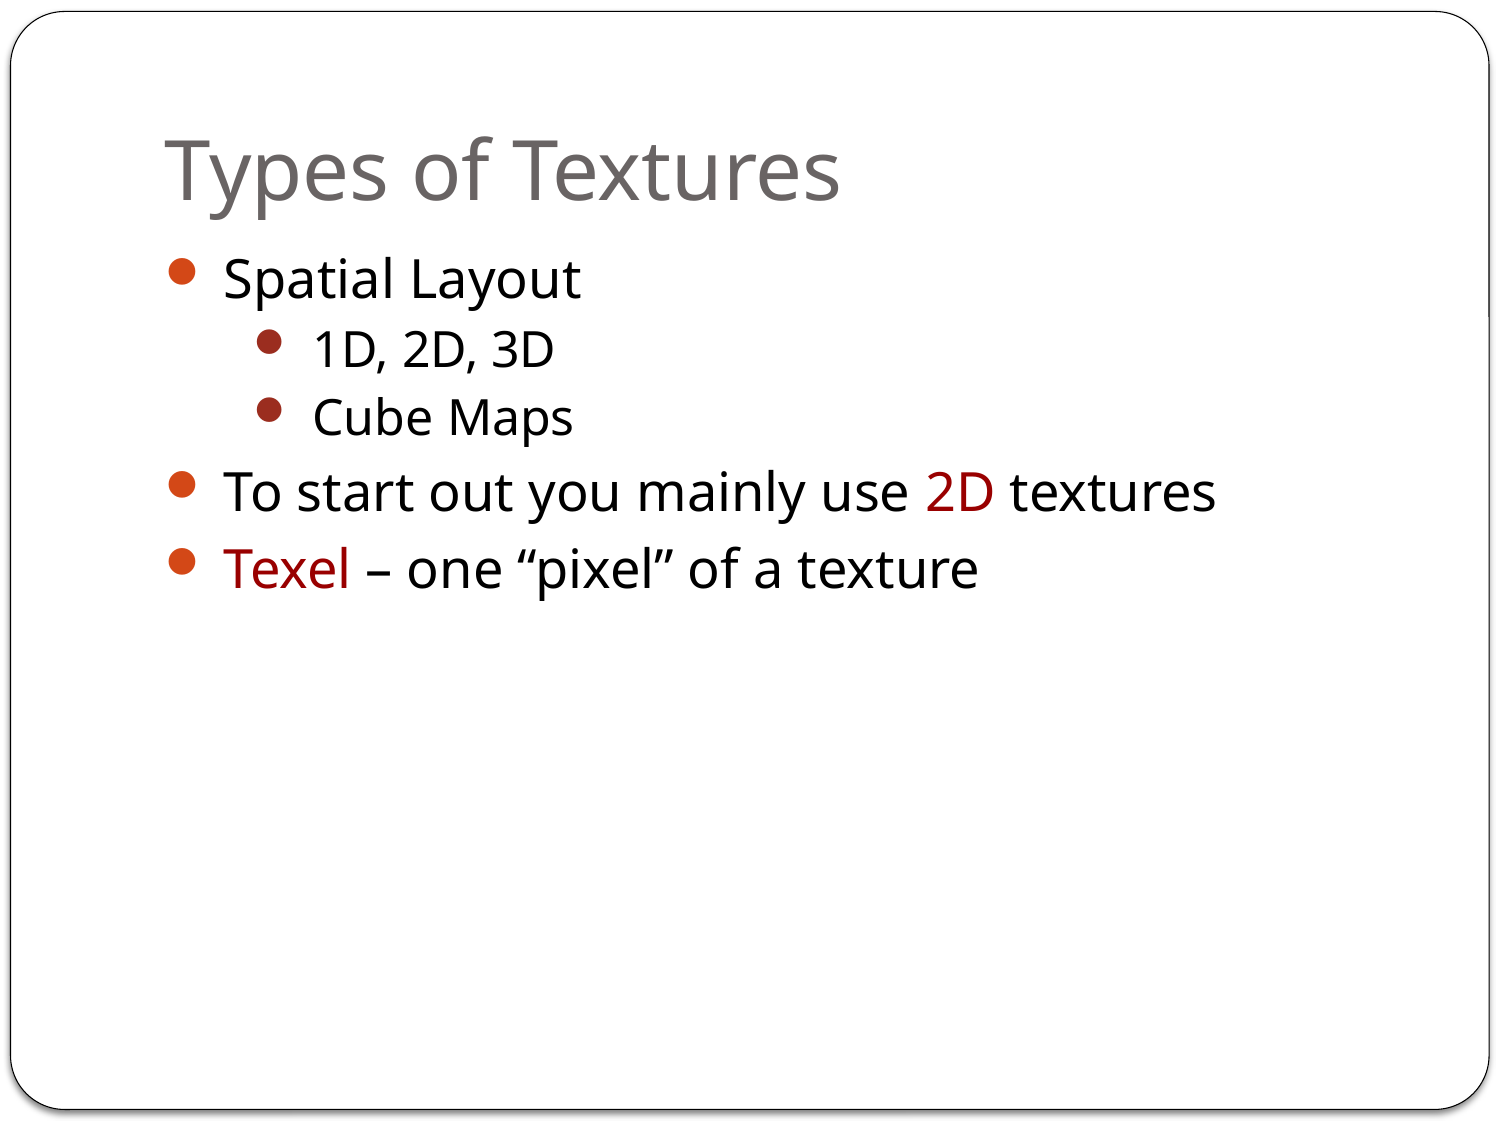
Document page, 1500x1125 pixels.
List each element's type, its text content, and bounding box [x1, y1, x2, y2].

list Spatial Layout 1D, 2D, 3D Cube Maps To start out you mainly use 2D textures Texel – one “pixel” of a texture [150, 237, 1425, 988]
title Types of Textures [150, 45, 1425, 233]
